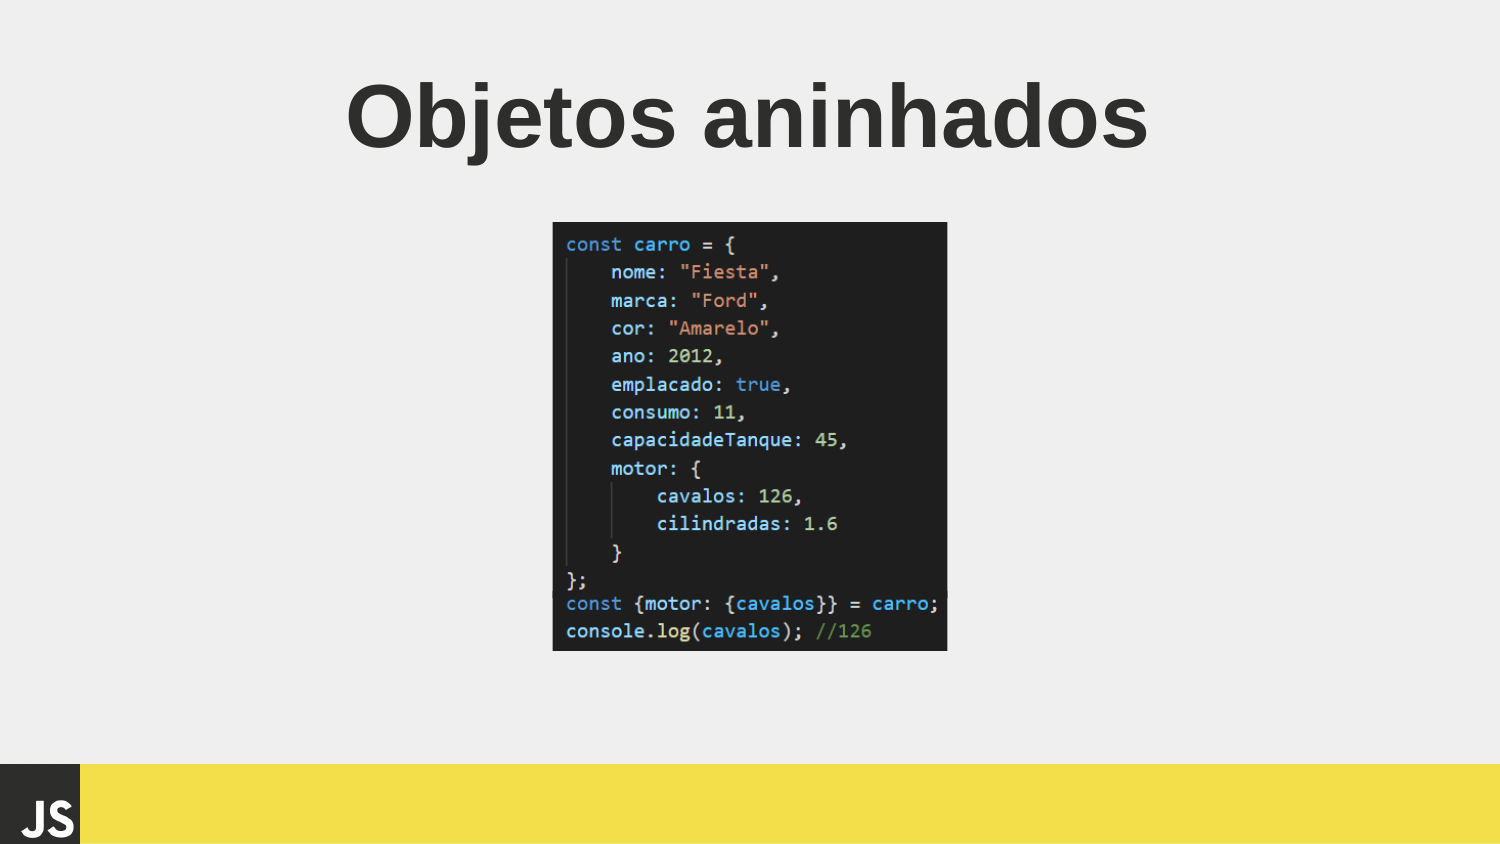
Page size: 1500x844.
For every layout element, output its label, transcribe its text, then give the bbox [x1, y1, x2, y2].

picture [552, 222, 948, 651]
text_box Objetos aninhados [88, 63, 1408, 212]
text_box [80, 764, 1500, 844]
picture [0, 763, 80, 844]
